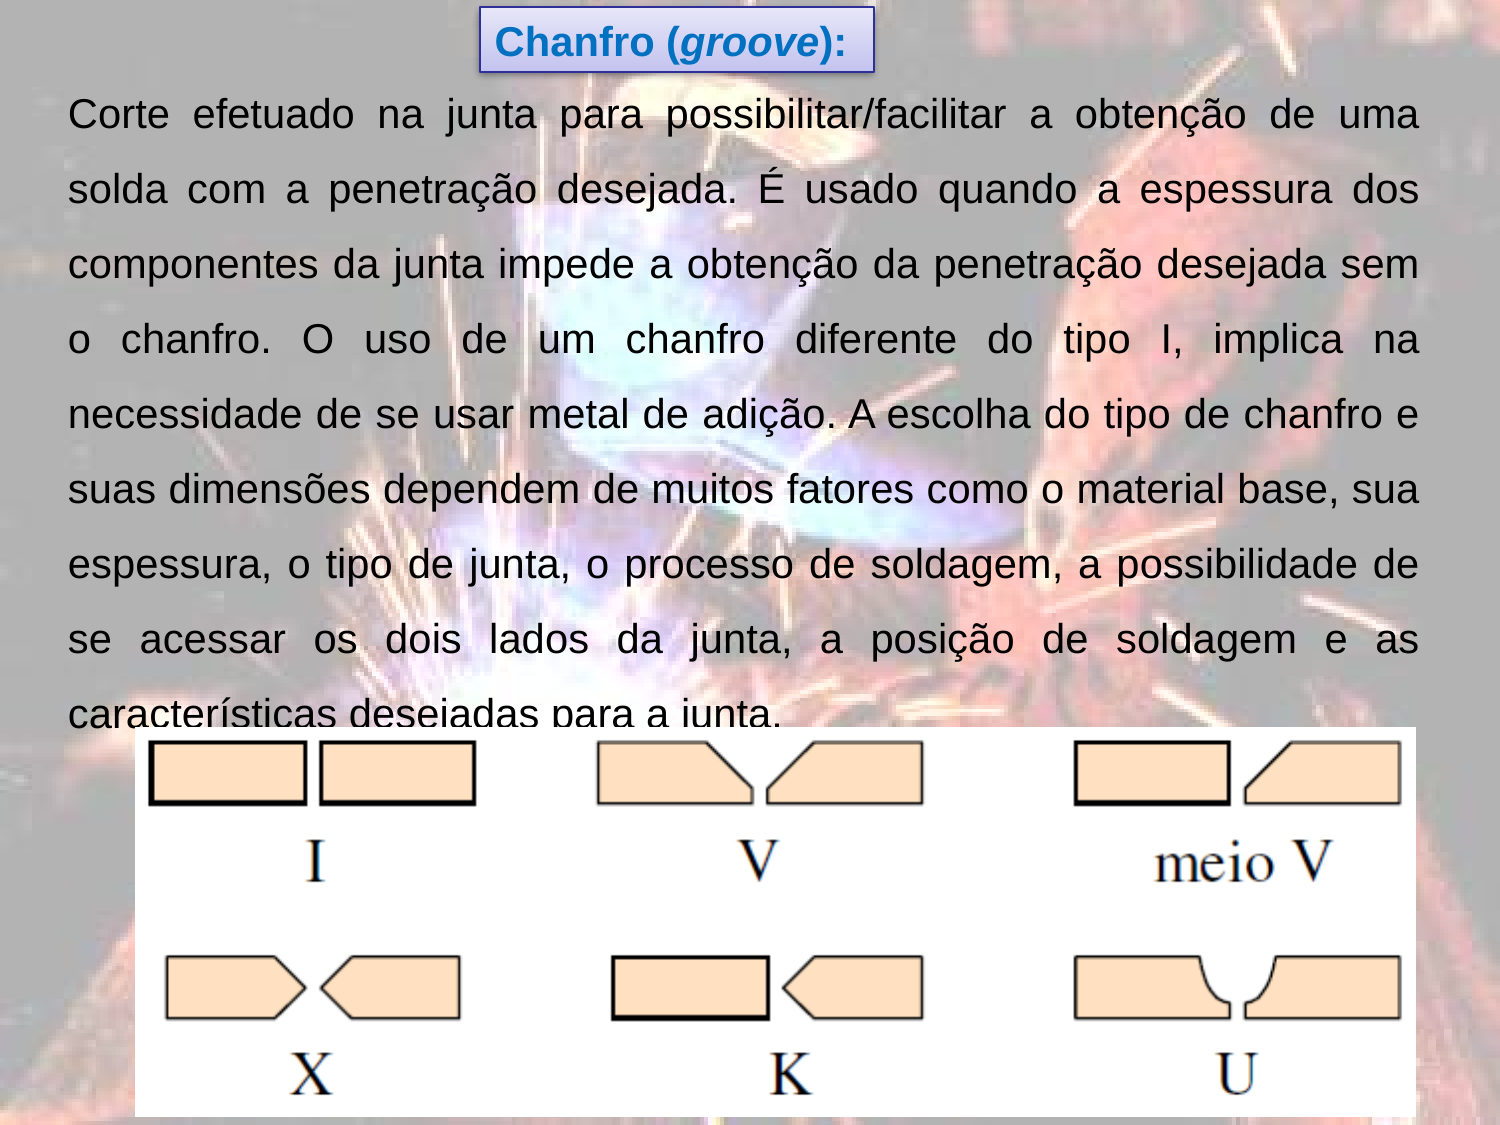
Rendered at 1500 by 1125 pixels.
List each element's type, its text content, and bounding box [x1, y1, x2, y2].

text_box Chanfro (groove): [479, 6, 875, 73]
picture [0, 0, 1500, 1125]
text_box Corte efetuado na junta para possibilitar/facilitar a obtenção de uma solda com a penetração desejada. É usado quando a espessura dos componentes da junta impede a obtenção da penetração desejada sem o chanfro. O uso de um chanfro diferente do tipo I, implica na necessidade de se usar metal de adição. A escolha do tipo de chanfro e suas dimensões dependem de muitos fatores como o material base, sua espessura, o tipo de junta, o processo de soldagem, a possibilidade de se acessar os dois lados da junta, a posição de soldagem e as características desejadas para a junta. [53, 54, 1436, 745]
